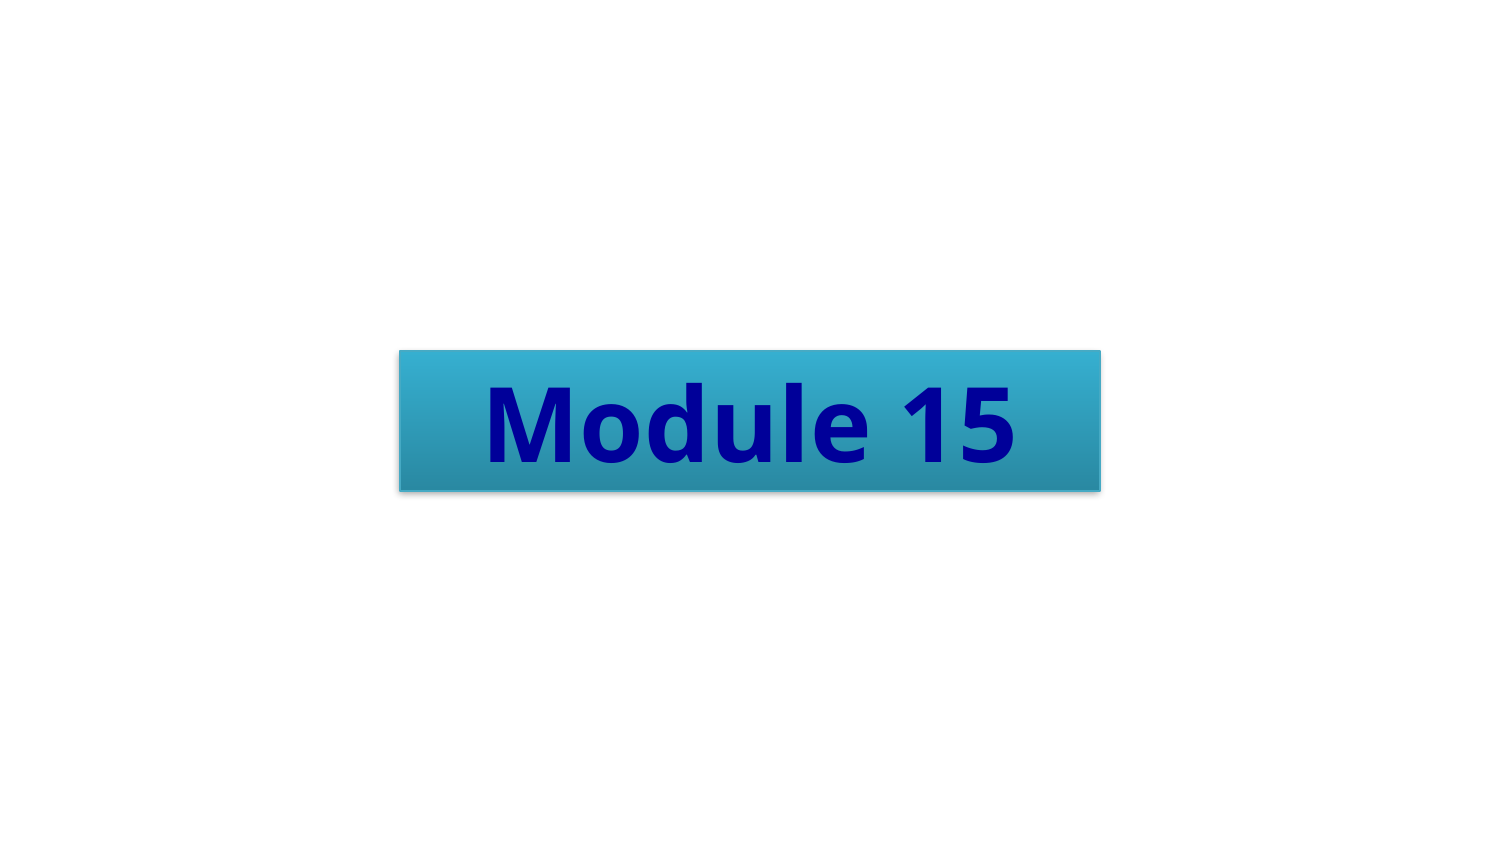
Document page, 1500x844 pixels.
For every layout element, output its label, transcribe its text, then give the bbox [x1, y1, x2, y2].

text_box Module 15 [399, 350, 1101, 492]
